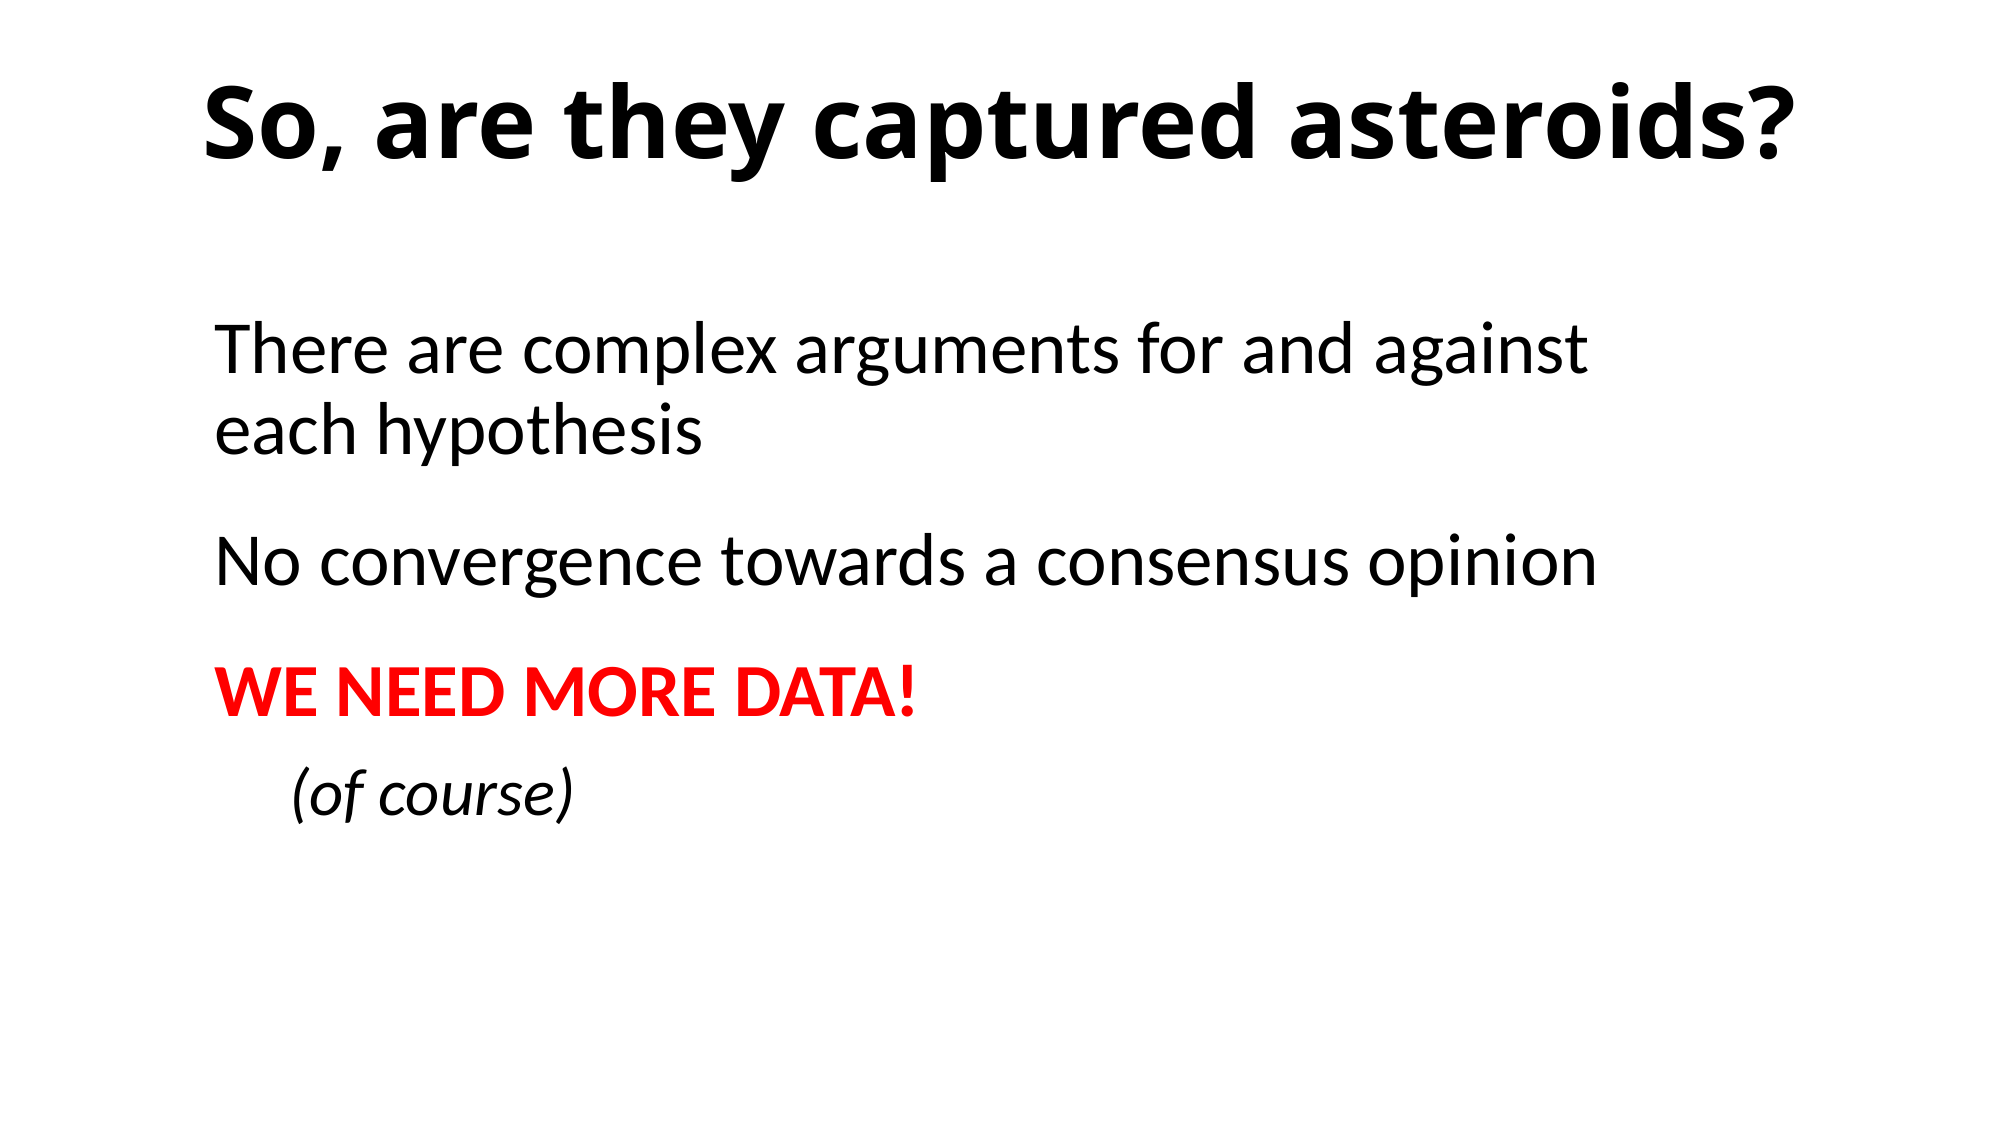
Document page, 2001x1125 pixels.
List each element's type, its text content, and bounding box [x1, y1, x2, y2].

title So, are they captured asteroids? [137, 59, 1863, 193]
list There are complex arguments for and against each hypothesis No convergence towards a consensus opinion WE NEED MORE DATA! (of course) [199, 301, 1705, 1014]
